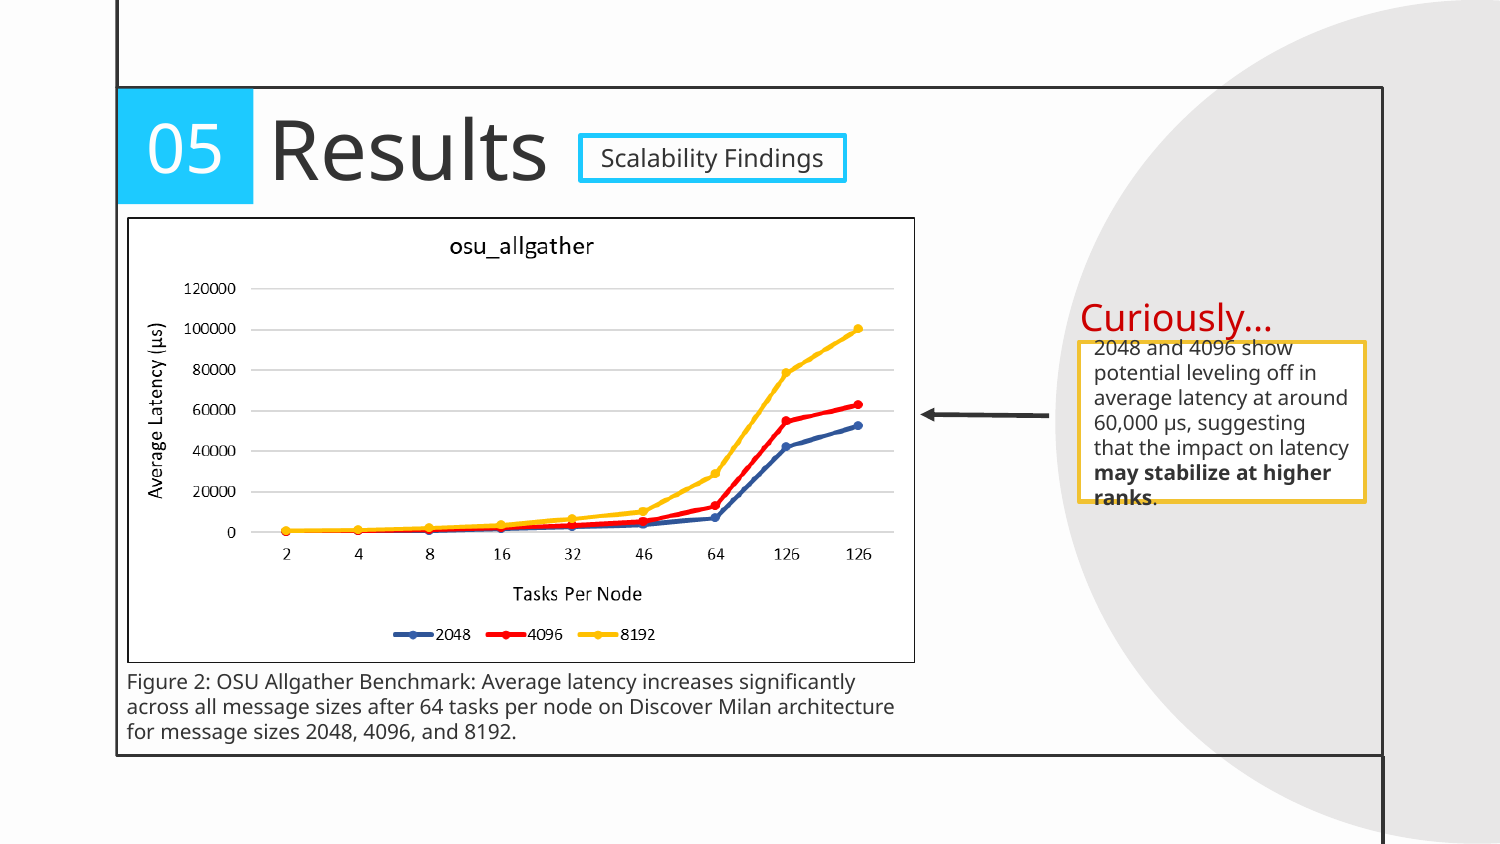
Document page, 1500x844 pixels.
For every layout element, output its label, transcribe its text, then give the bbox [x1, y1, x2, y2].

text_box Curiously… [1064, 290, 1299, 342]
text_box Figure 2: OSU Allgather Benchmark: Average latency increases significantly across all message sizes after 64 tasks per node on Discover Milan architecture for message sizes 2048, 4096, and 8192. [111, 662, 930, 751]
text_box 2048 and 4096 show potential leveling off in average latency at around 60,000 μs, suggesting that the impact on latency may stabilize at higher ranks. [1078, 341, 1365, 502]
title 05 [118, 88, 254, 205]
text_box Scalability Findings [580, 135, 845, 181]
picture [126, 216, 915, 663]
title Results [253, 89, 657, 213]
